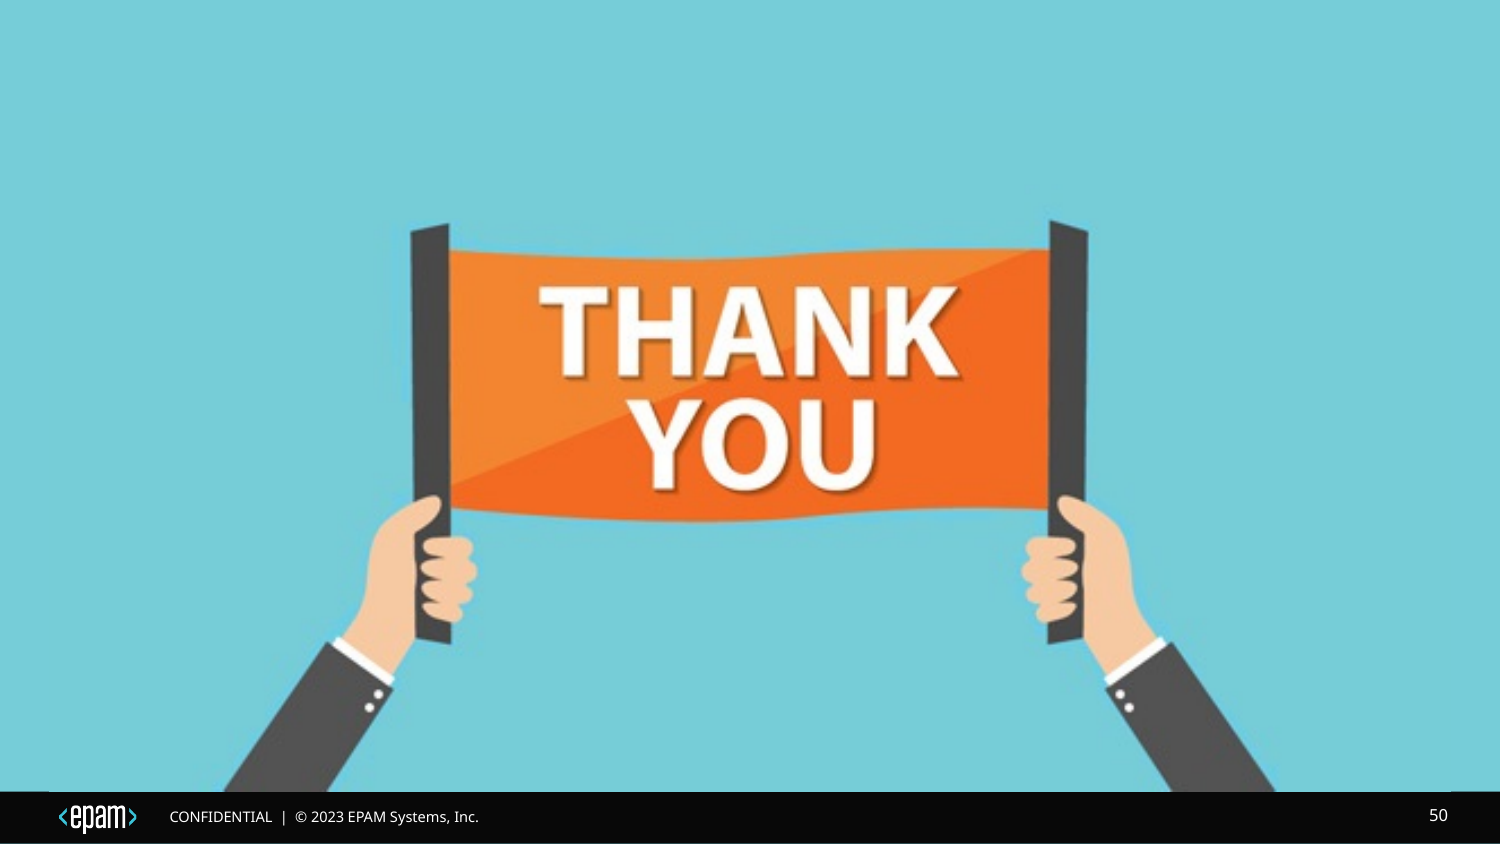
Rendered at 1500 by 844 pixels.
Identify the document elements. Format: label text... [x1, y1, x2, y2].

text_box 50 [1274, 797, 1463, 844]
picture [48, 113, 1451, 792]
